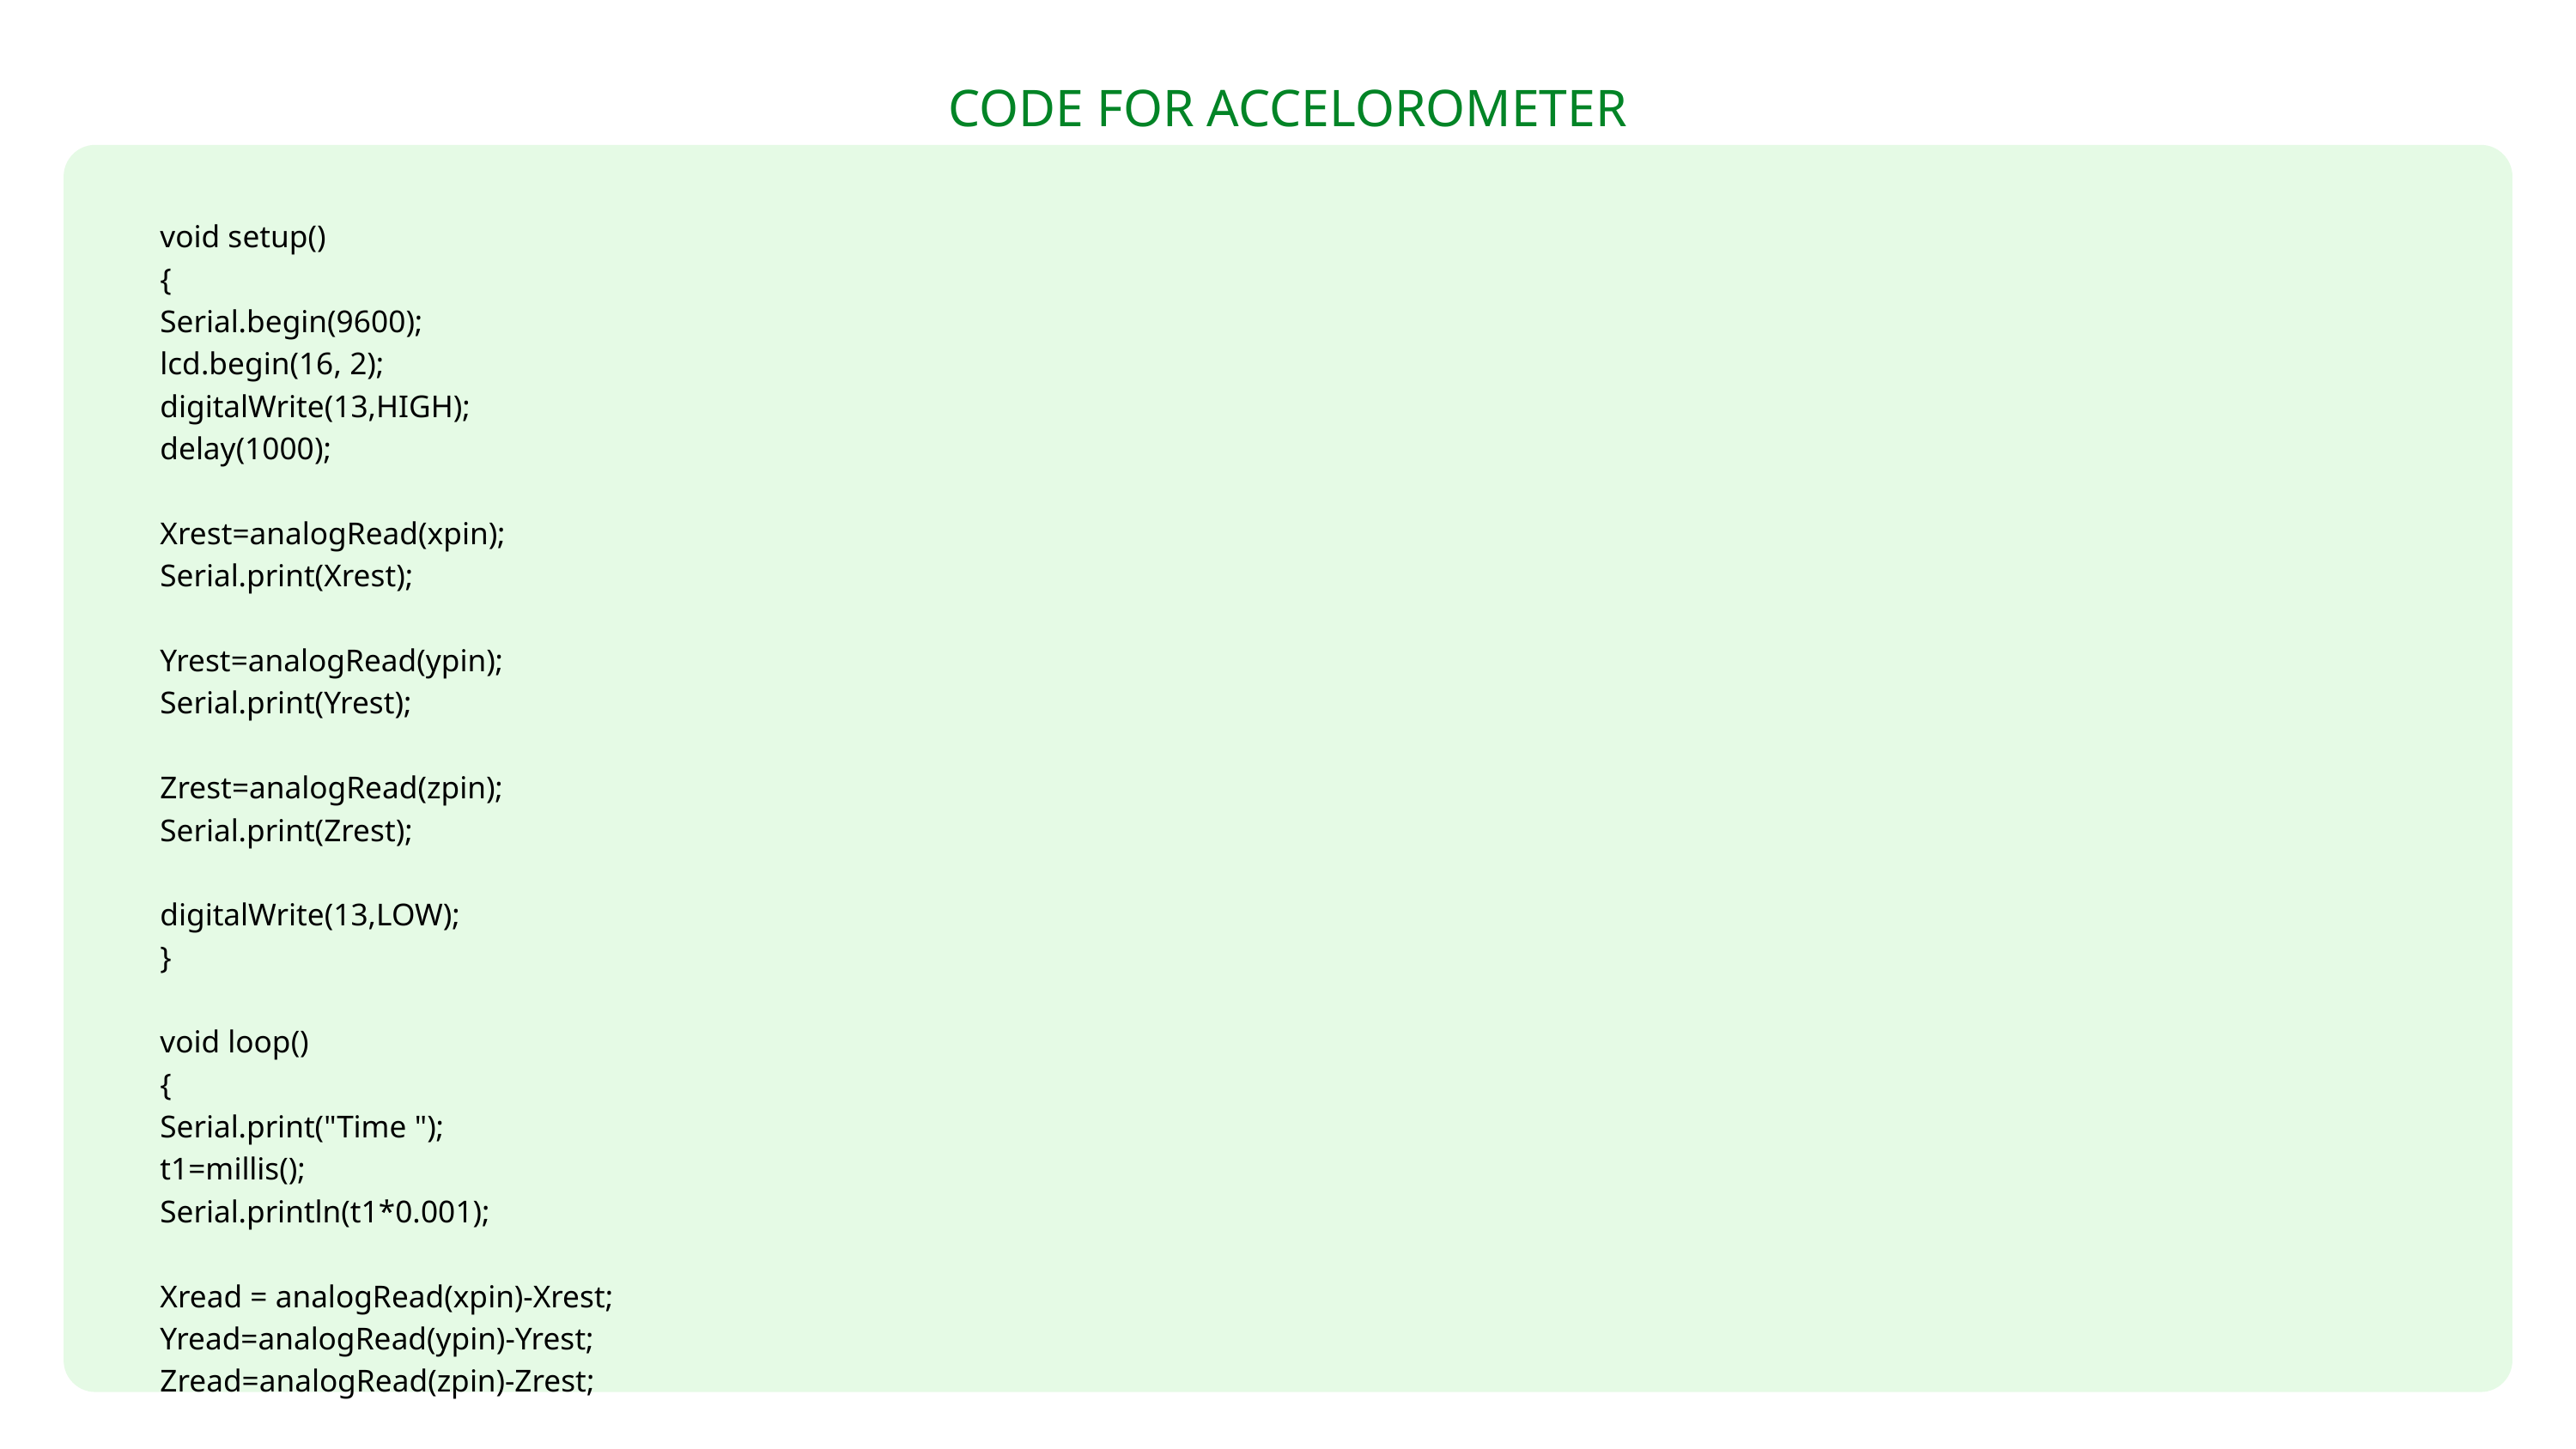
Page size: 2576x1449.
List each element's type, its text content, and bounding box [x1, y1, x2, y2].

text_box CODE FOR ACCELOROMETER [781, 65, 1795, 137]
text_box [63, 144, 2513, 1392]
